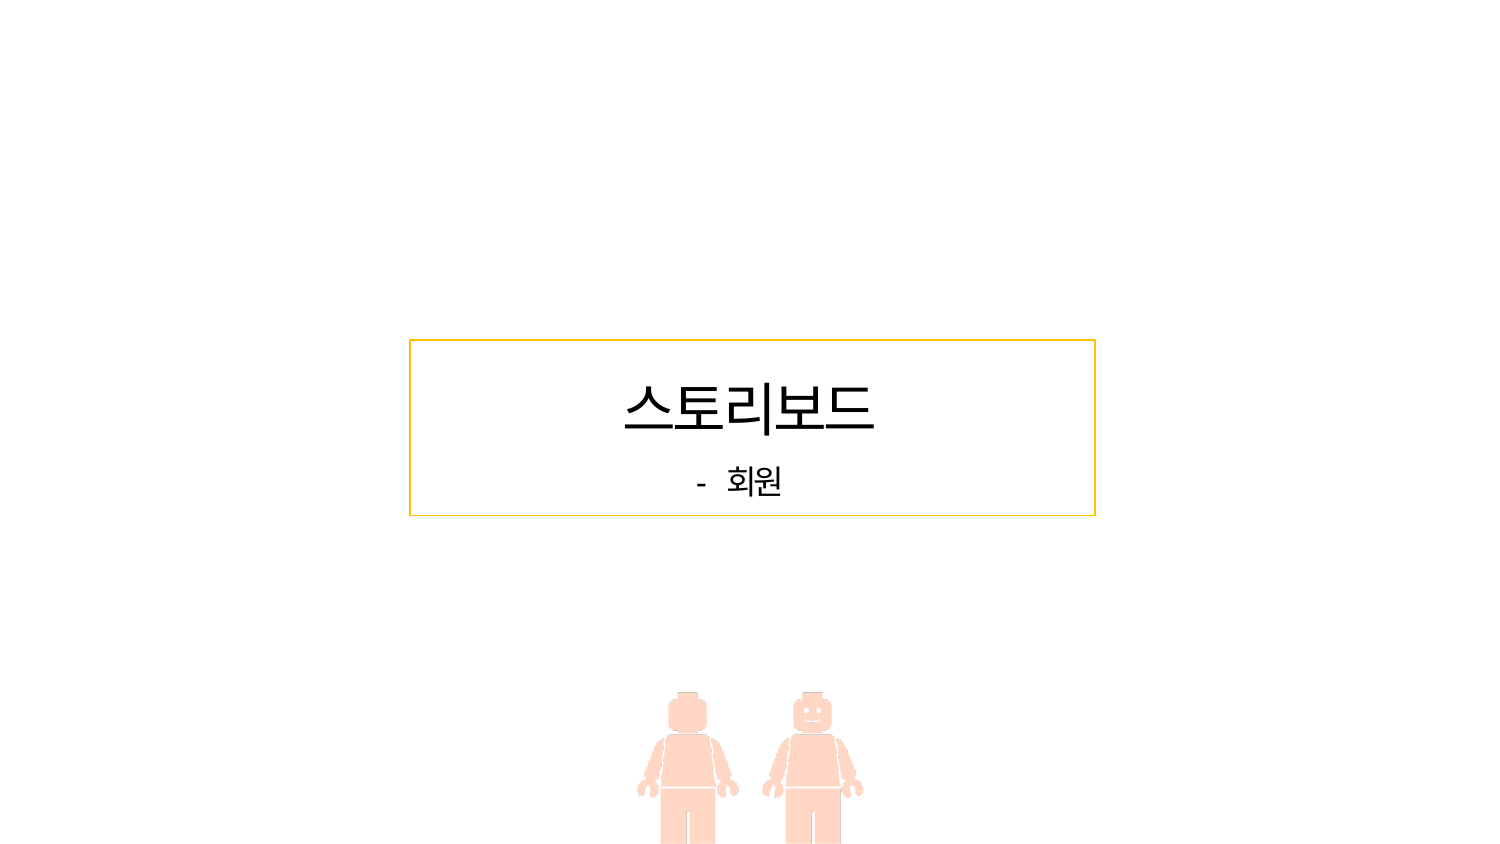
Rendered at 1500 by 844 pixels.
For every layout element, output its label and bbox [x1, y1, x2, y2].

picture [636, 683, 864, 844]
text_box [408, 338, 1097, 518]
